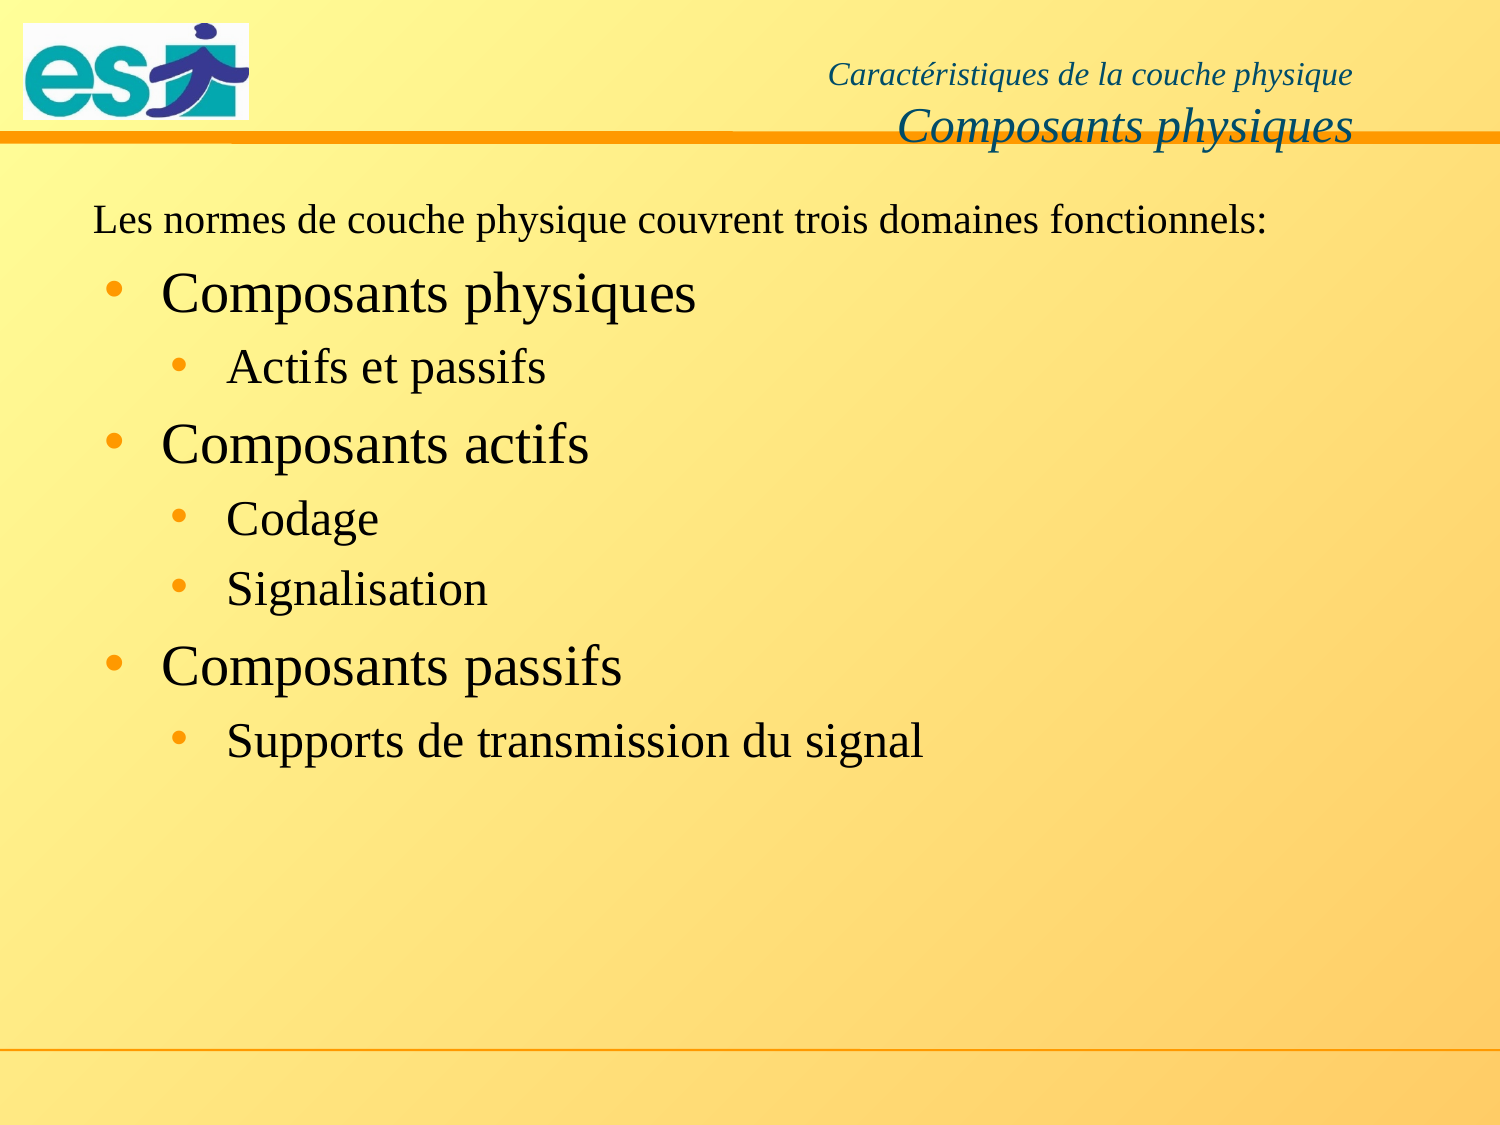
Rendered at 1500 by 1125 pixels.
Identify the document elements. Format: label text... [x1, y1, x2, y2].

title Caractéristiques de la couche physique Composants physiques [0, 0, 1370, 161]
list Les normes de couche physique couvrent trois domaines fonctionnels: Composants physiques Actifs et passifs Composants actifs Codage Signalisation Composants passifs Supports de transmission du signal [77, 184, 1437, 968]
